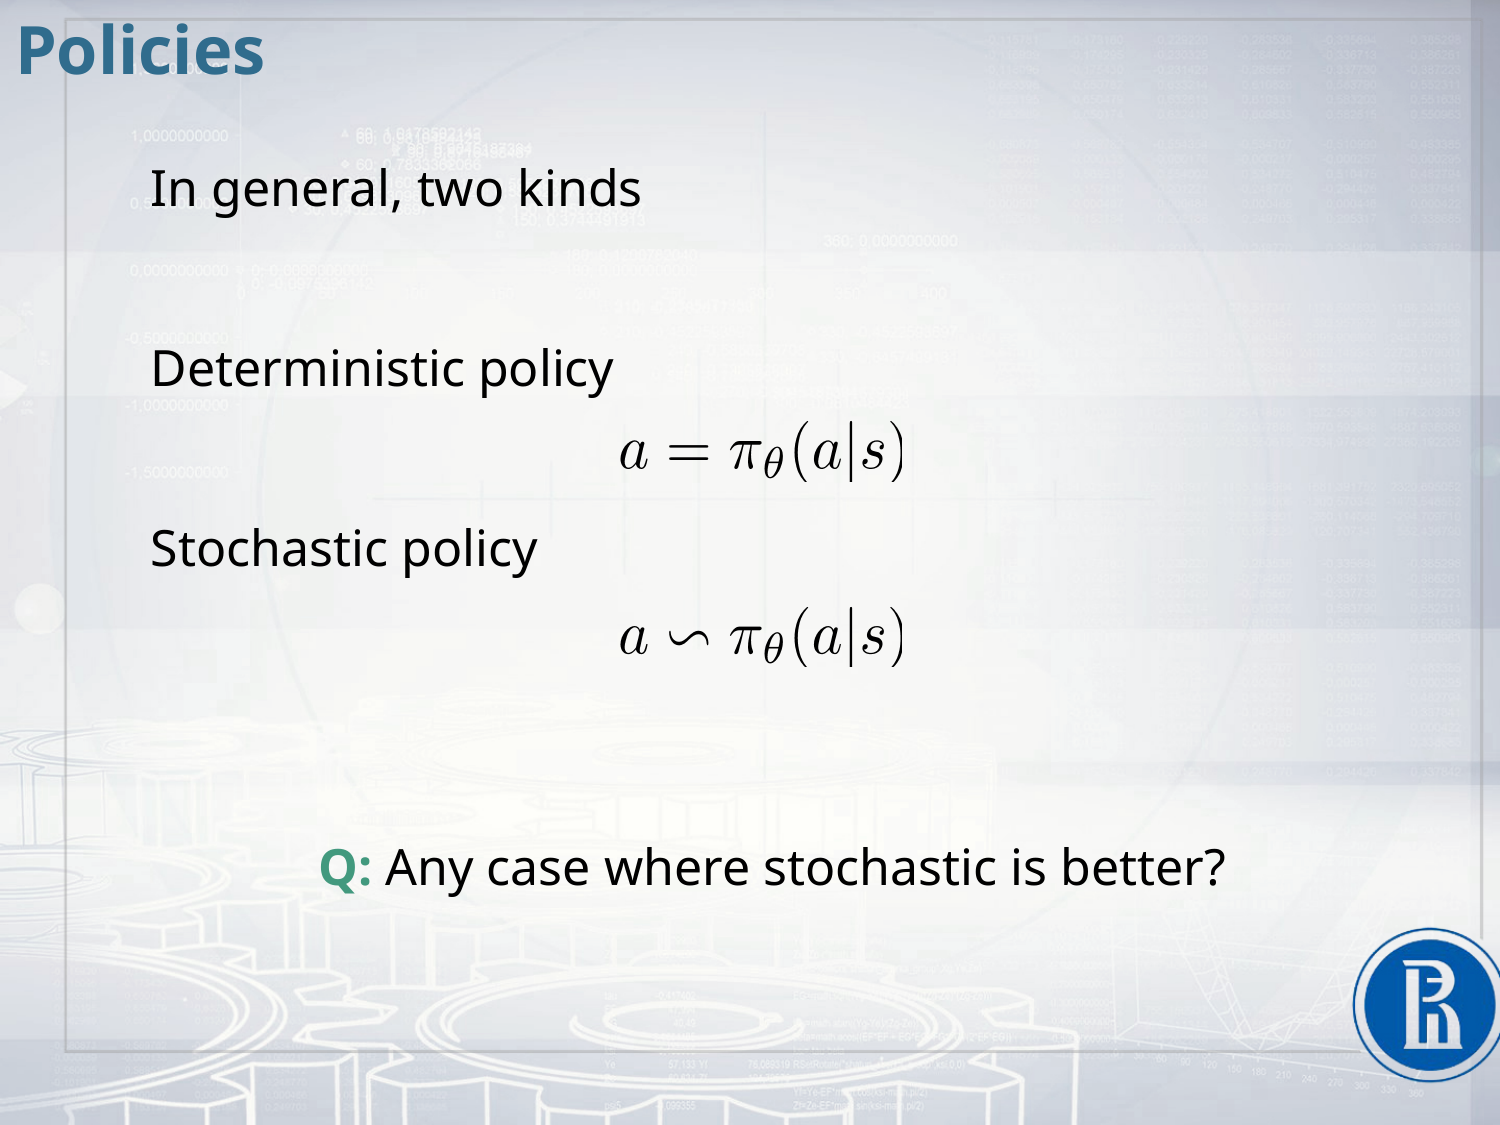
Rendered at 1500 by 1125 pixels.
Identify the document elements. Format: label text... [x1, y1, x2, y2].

picture [0, 102, 1500, 1125]
title Policies [0, 0, 1500, 102]
text_box In general, two kinds Deterministic policy Stochastic policy [135, 149, 1412, 650]
text_box Q: Any case where stochastic is better? [303, 827, 1244, 904]
